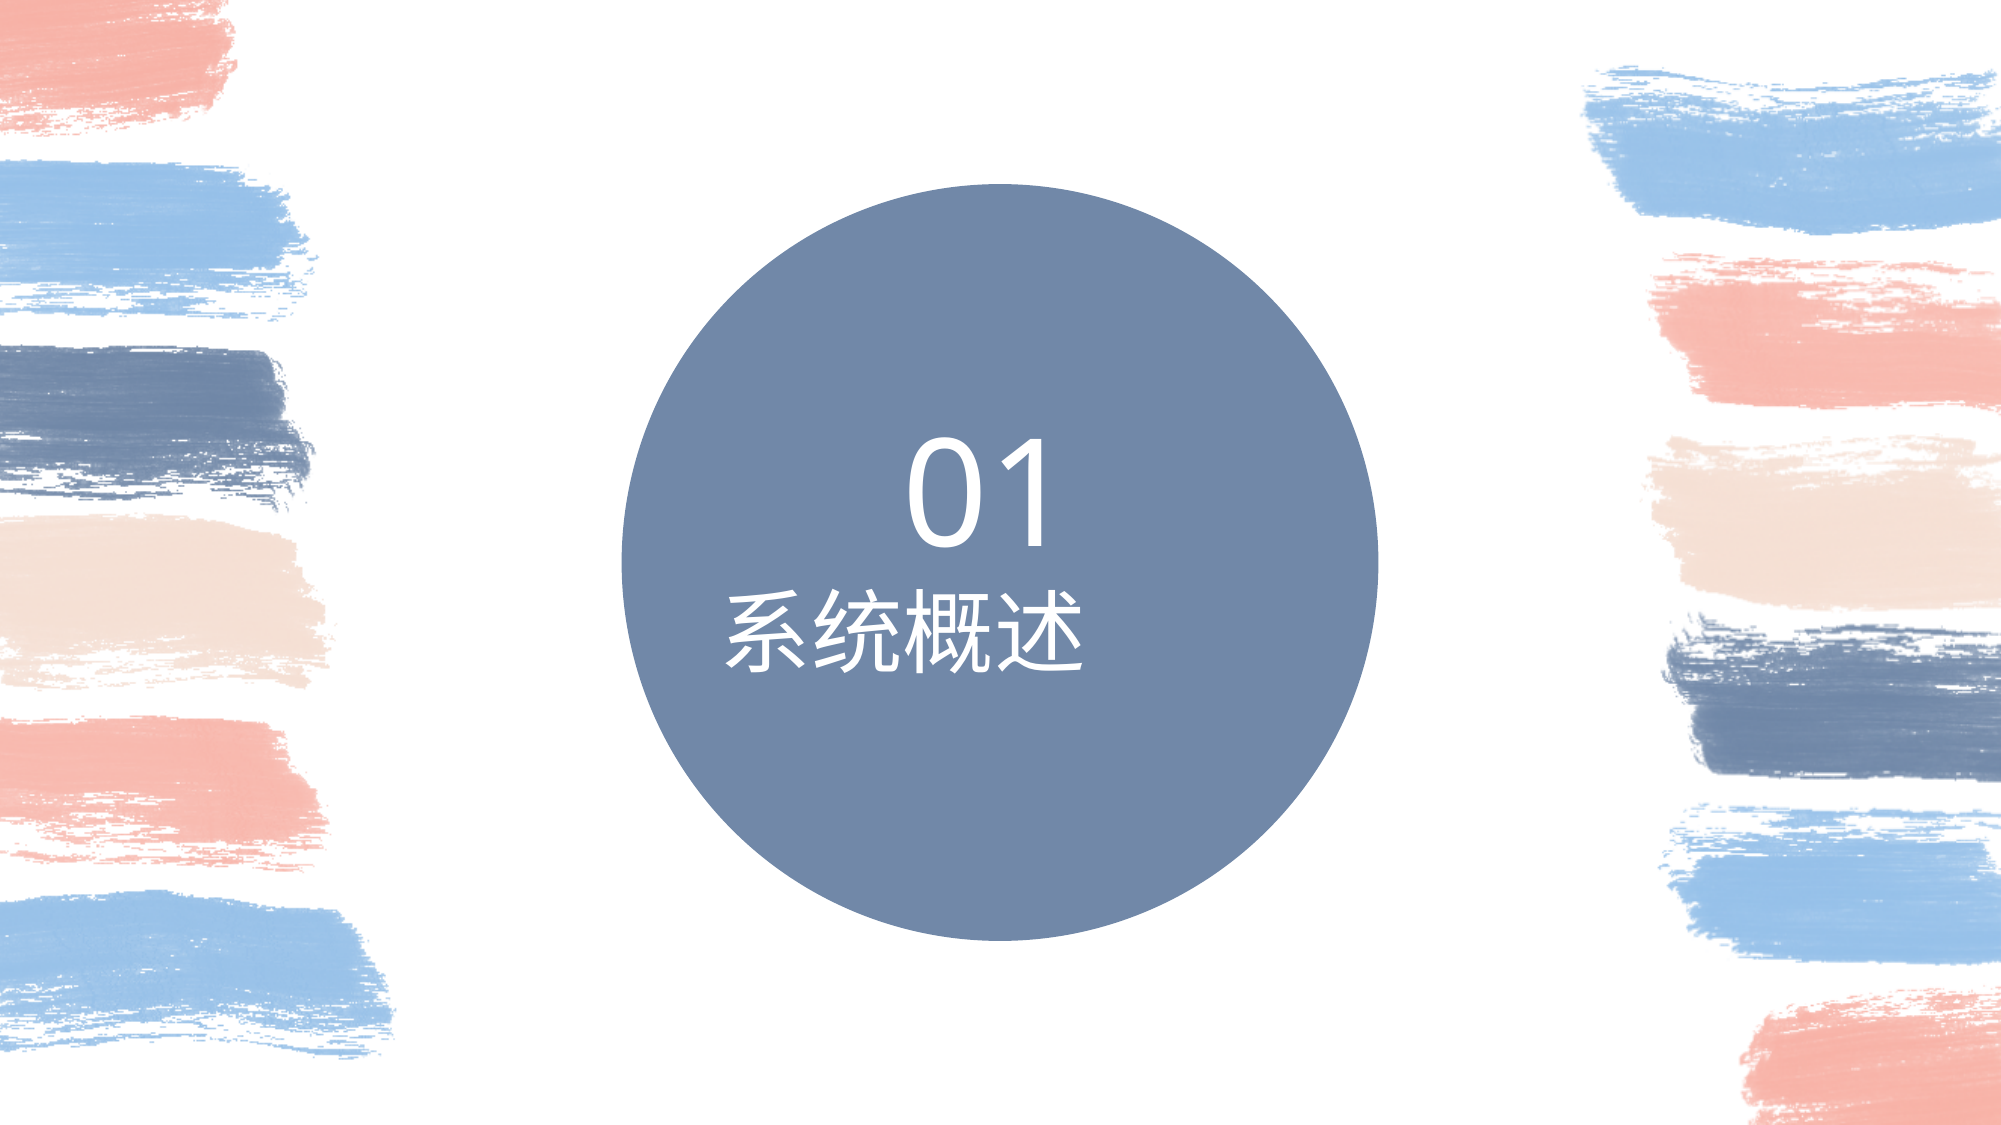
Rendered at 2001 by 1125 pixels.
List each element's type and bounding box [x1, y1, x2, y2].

picture [0, 0, 511, 1125]
picture [1465, 0, 2001, 1125]
text_box [620, 183, 1380, 942]
text_box [693, 388, 1307, 737]
